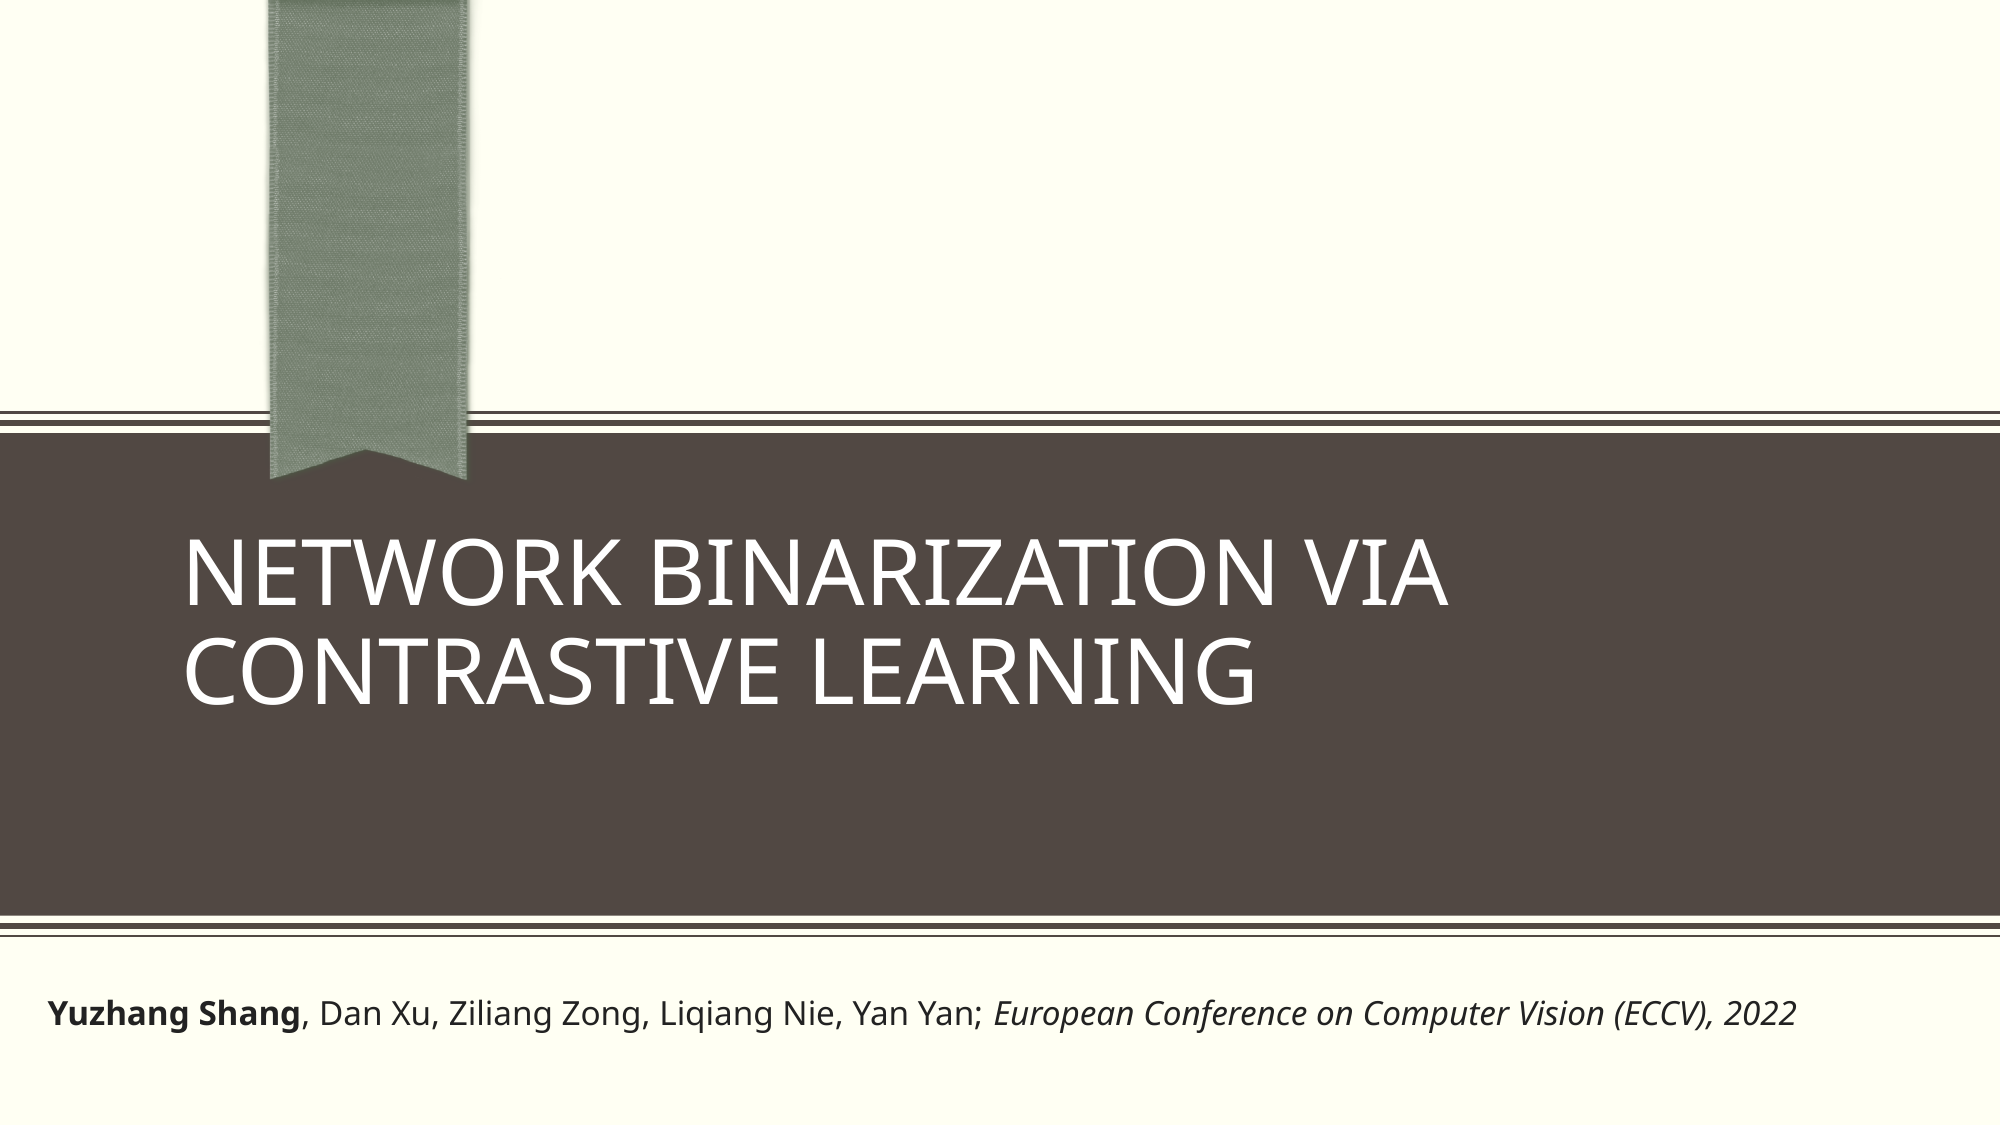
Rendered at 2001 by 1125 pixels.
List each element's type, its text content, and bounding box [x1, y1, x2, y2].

text_box Yuzhang Shang, Dan Xu, Ziliang Zong, Liqiang Nie, Yan Yan; European Conference on Computer Vision (ECCV), 2022 [32, 984, 1968, 1040]
title Network Binarization via Contrastive Learning [181, 487, 1834, 764]
